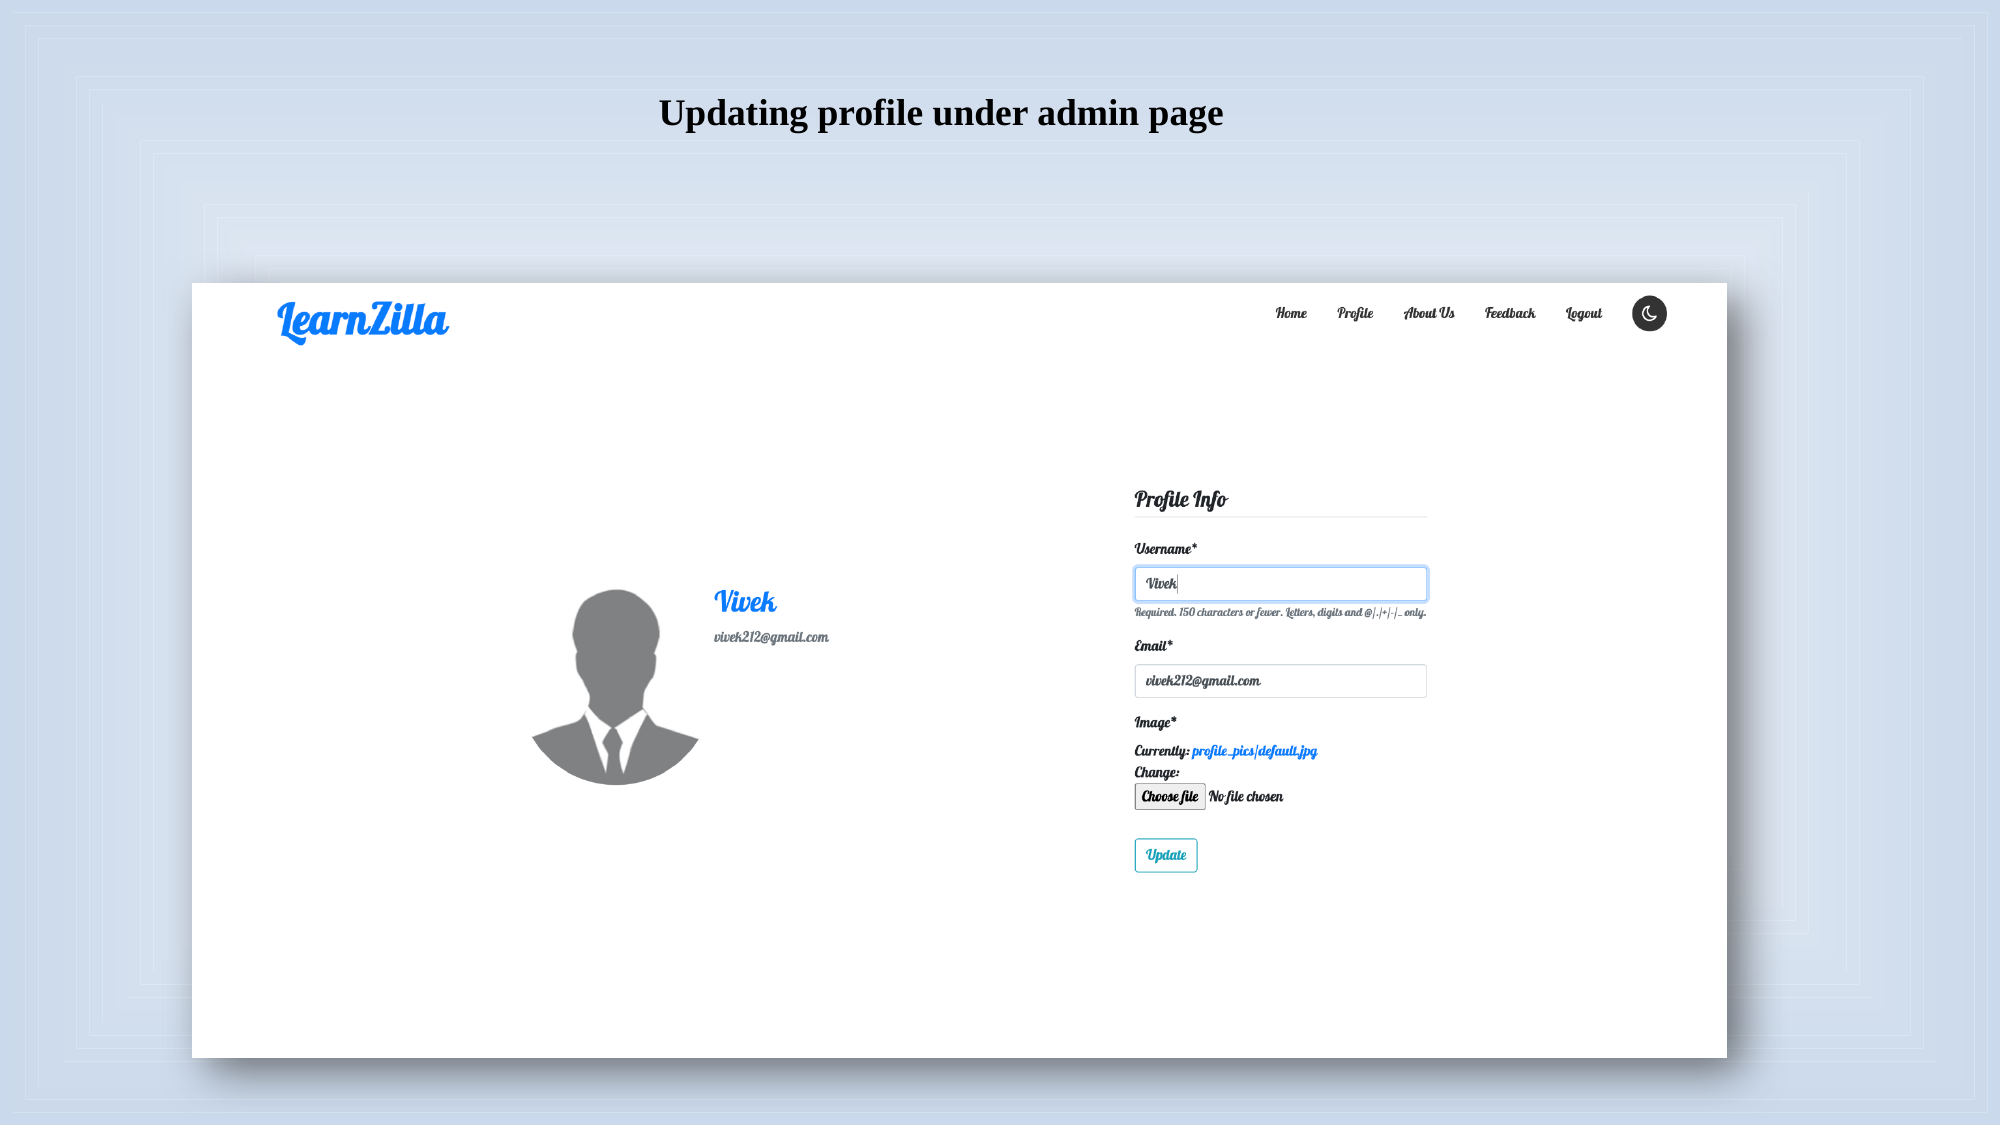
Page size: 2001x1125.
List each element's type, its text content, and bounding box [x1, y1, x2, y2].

picture [192, 283, 1728, 1058]
text_box Updating profile under admin page [643, 80, 1240, 141]
